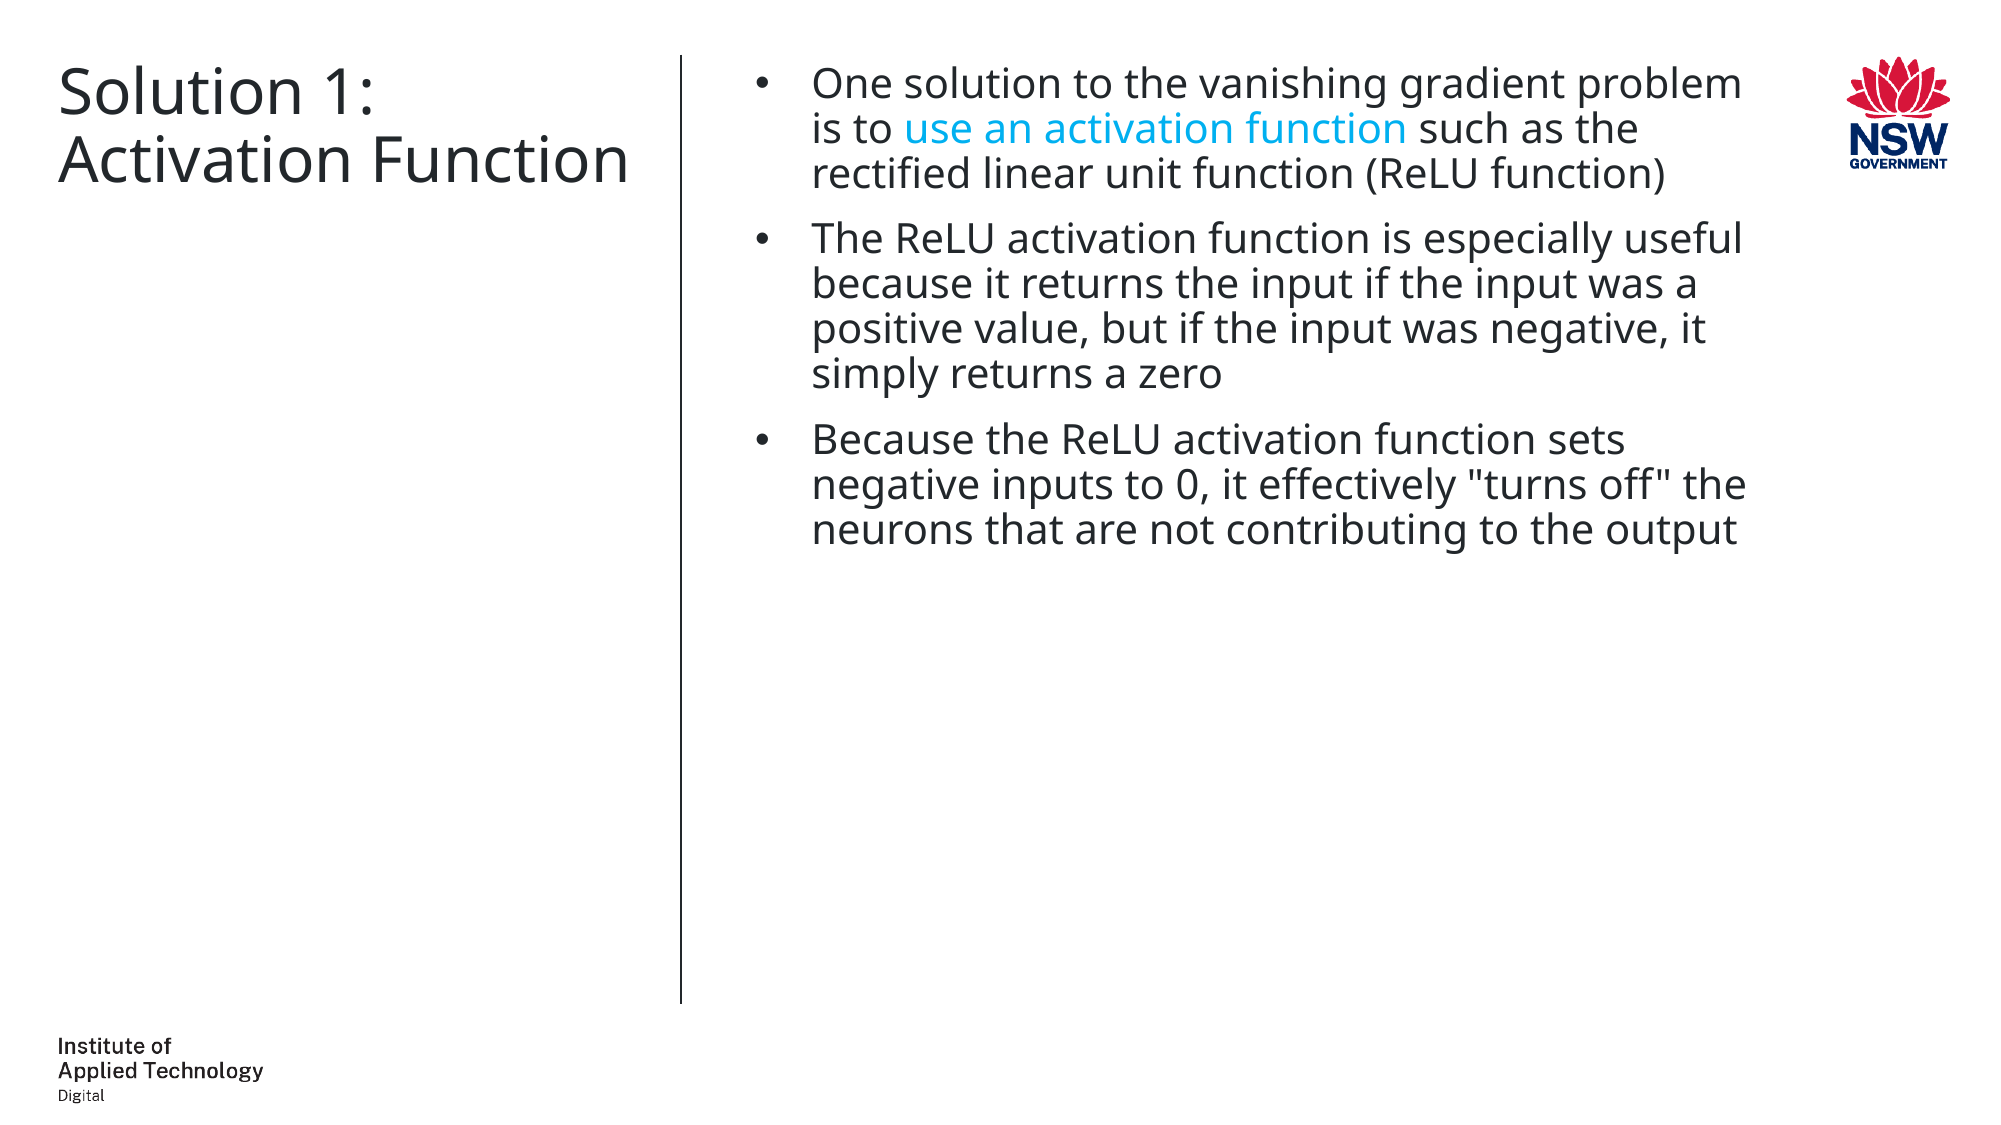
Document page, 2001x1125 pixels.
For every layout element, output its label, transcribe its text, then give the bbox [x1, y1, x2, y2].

picture [1846, 56, 1950, 169]
title Solution 1: Activation Function [43, 19, 658, 237]
picture [57, 1034, 264, 1105]
list One solution to the vanishing gradient problem is to use an activation function such as the rectified linear unit function (ReLU function) The ReLU activation function is especially useful because it returns the input if the input was a positive value, but if the input was negative, it simply returns a zero Because the ReLU activation function sets negative inputs to 0, it effectively "turns off" the neurons that are not contributing to the output [740, 54, 1769, 1005]
